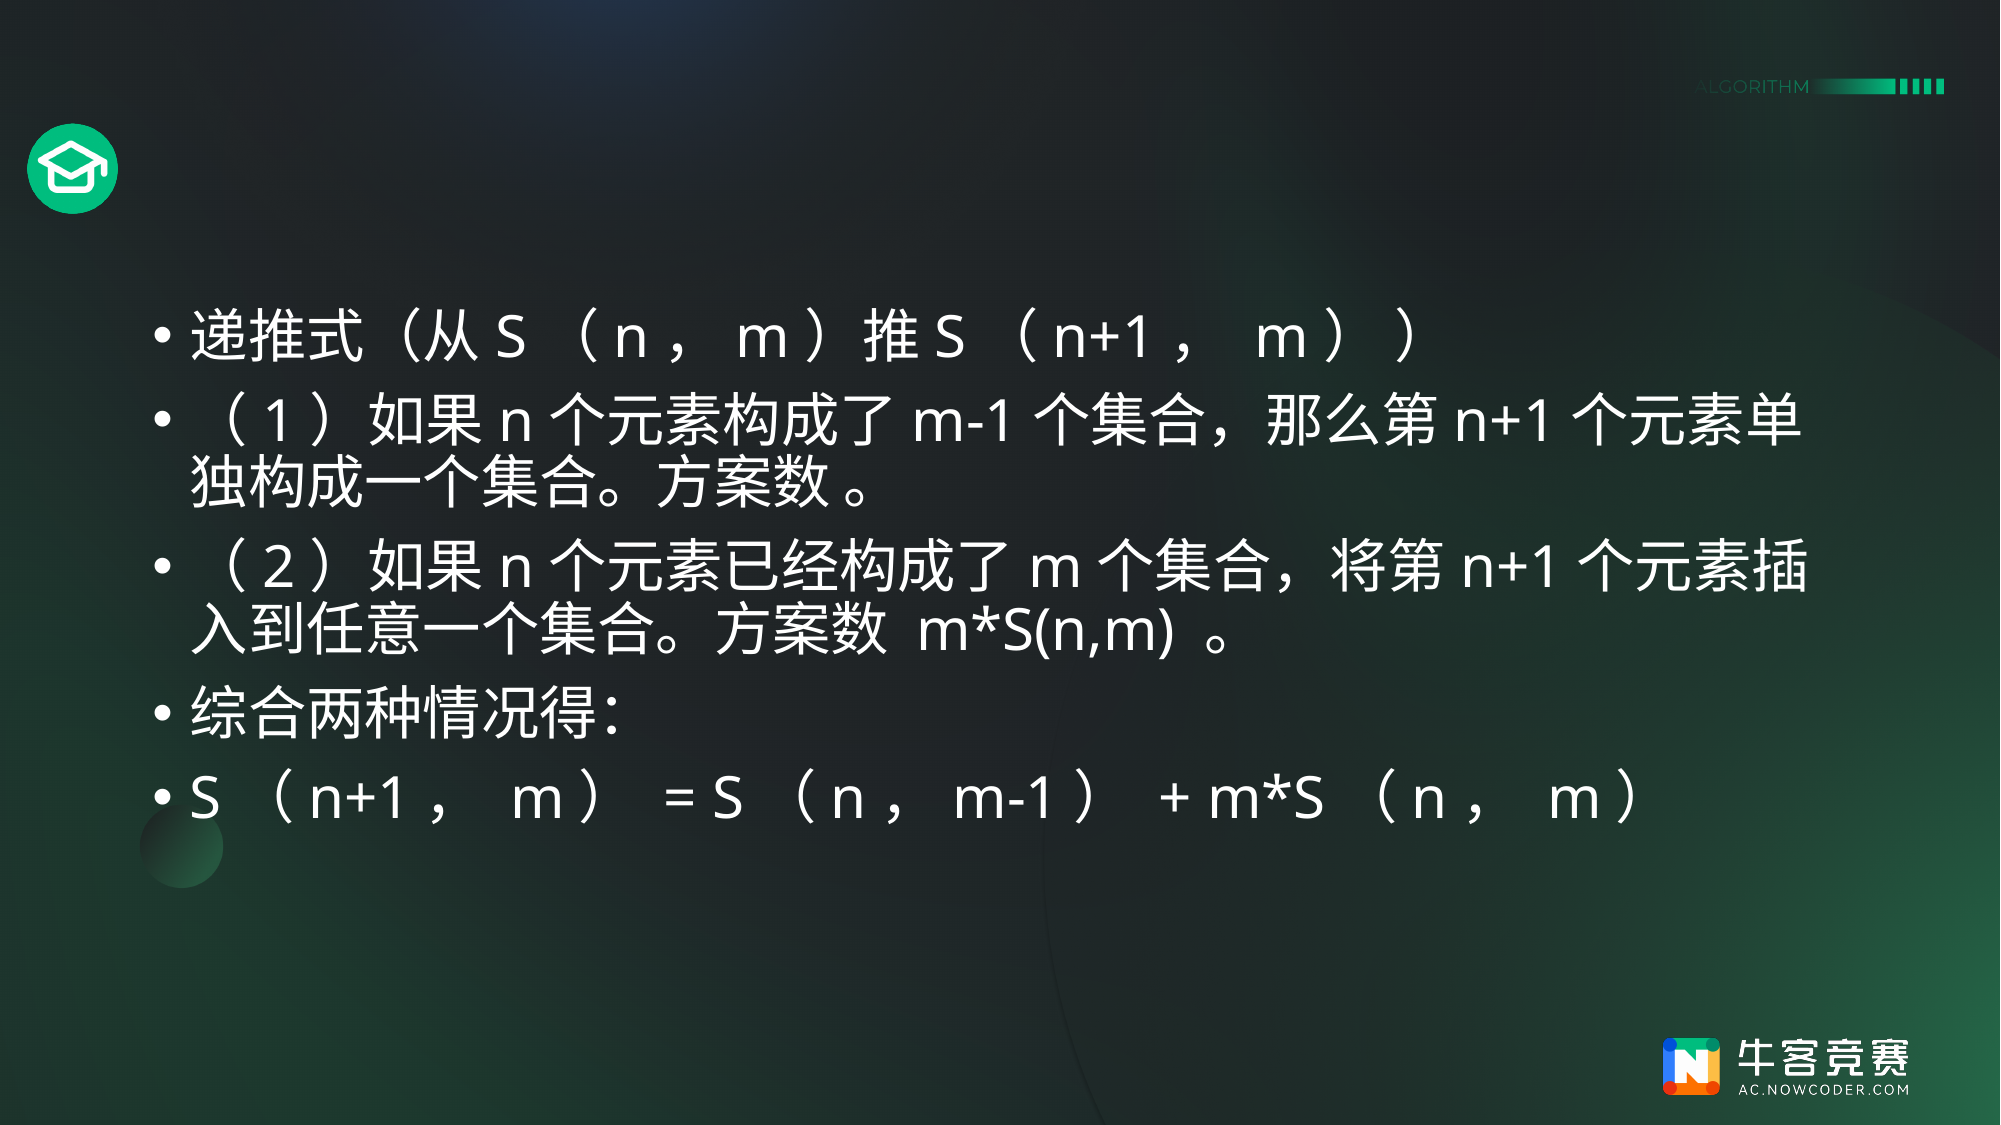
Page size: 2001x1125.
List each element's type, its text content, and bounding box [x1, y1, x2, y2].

picture [0, 0, 2000, 1125]
list 递推式（从S（n，m）推S（n+1， m） ） （1）如果n个元素构成了m-1个集合，那么第n+1个元素单独构成一个集合。方案数 。 （2）如果n个元素已经构成了m个集合，将第n+1个元素插入到任意一个集合。方案数 m*S(n,m) 。 综合两种情况得： S（n+1， m） = S（n，m-1） + m*S（n， m） [137, 299, 1863, 1014]
